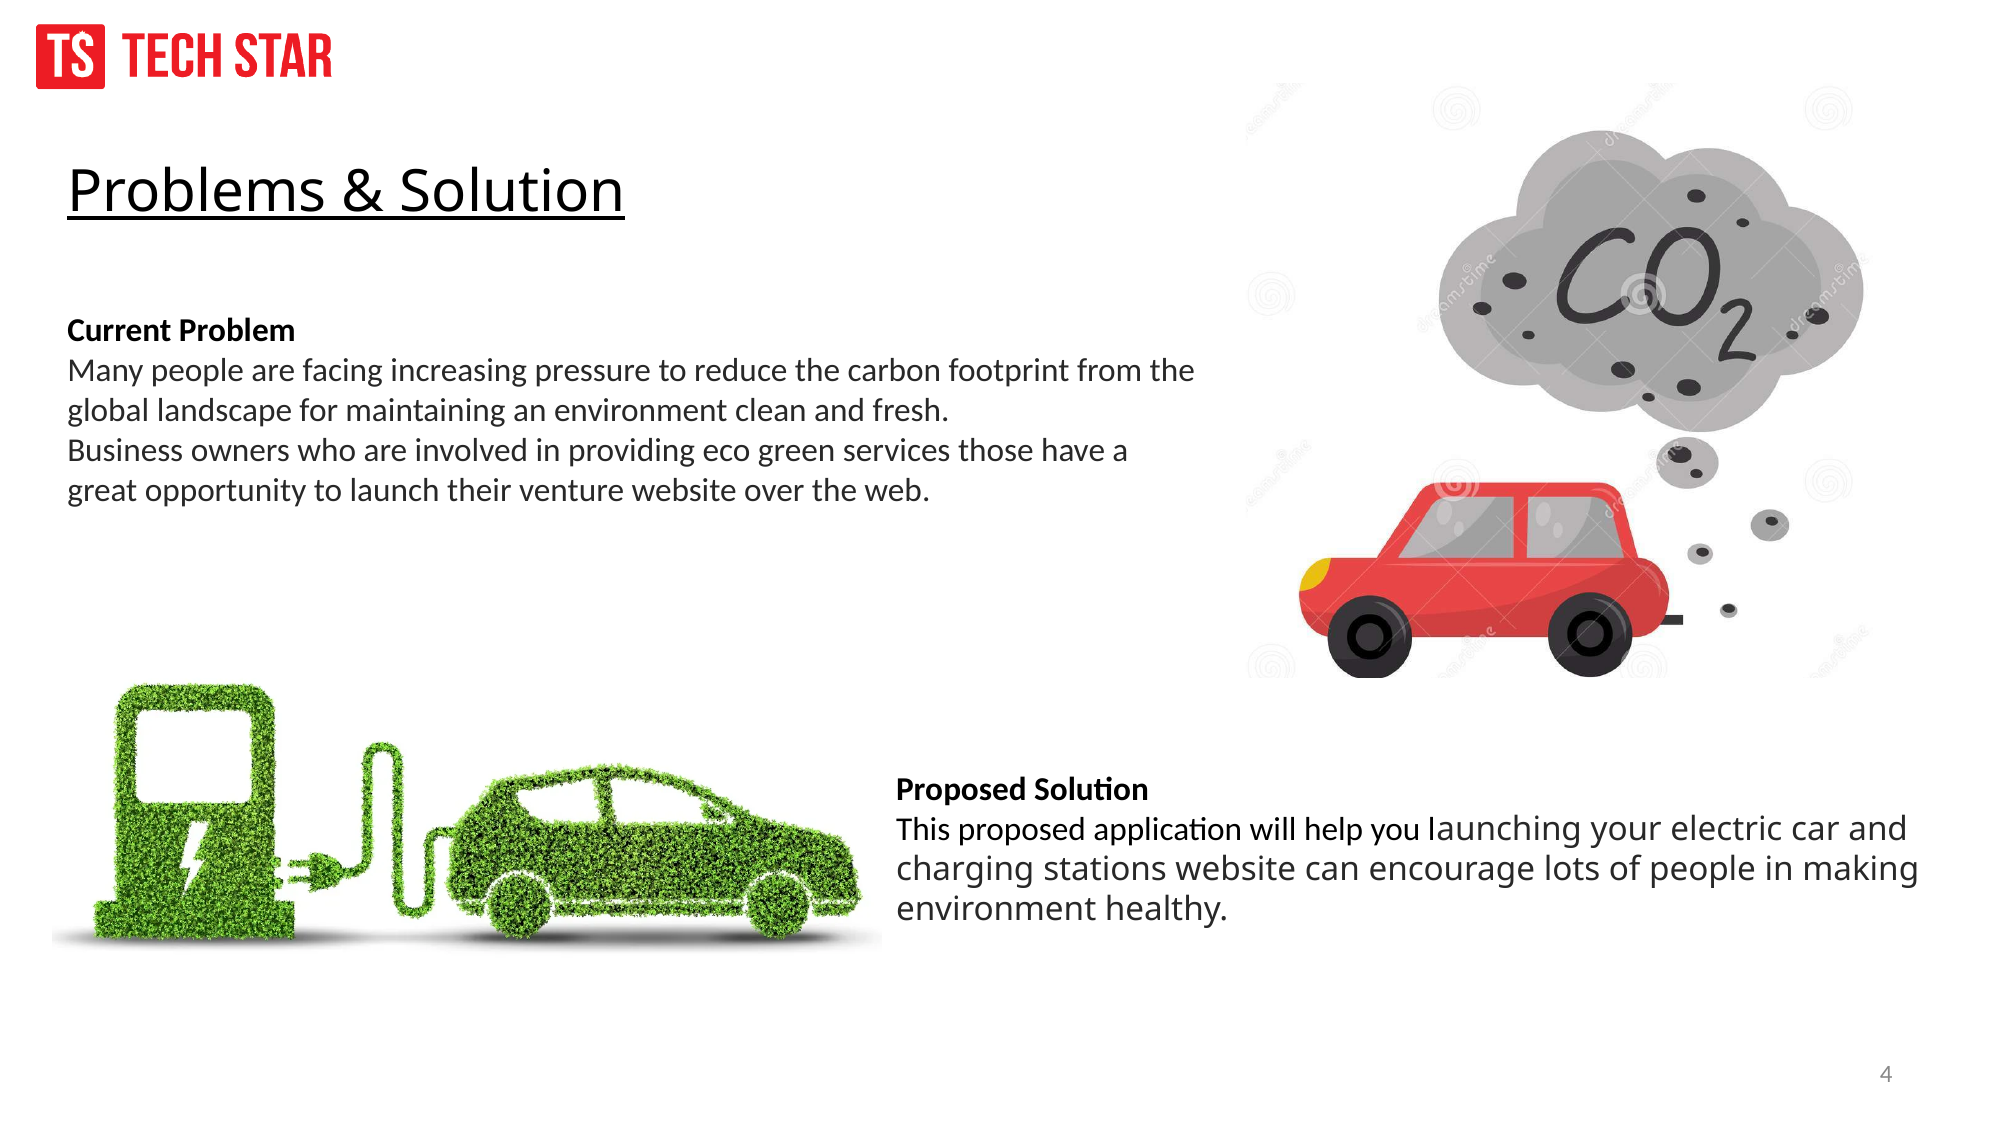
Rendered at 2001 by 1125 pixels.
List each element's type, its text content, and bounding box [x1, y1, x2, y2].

text_box Current Problem Many people are facing increasing pressure to reduce the carbon footprint from the global landscape for maintaining an environment clean and fresh. Business owners who are involved in providing eco green services those have a great opportunity to launch their venture website over the web. [59, 280, 1207, 516]
picture [52, 552, 882, 968]
text_box Proposed Solution This proposed application will help you launching your electric car and charging stations website can encourage lots of people in making environment healthy. [887, 759, 2000, 935]
slide_number 4 [1869, 1051, 1901, 1094]
picture [1245, 83, 1918, 678]
picture [0, 1, 373, 122]
text_box Problems & Solution [59, 145, 1239, 231]
